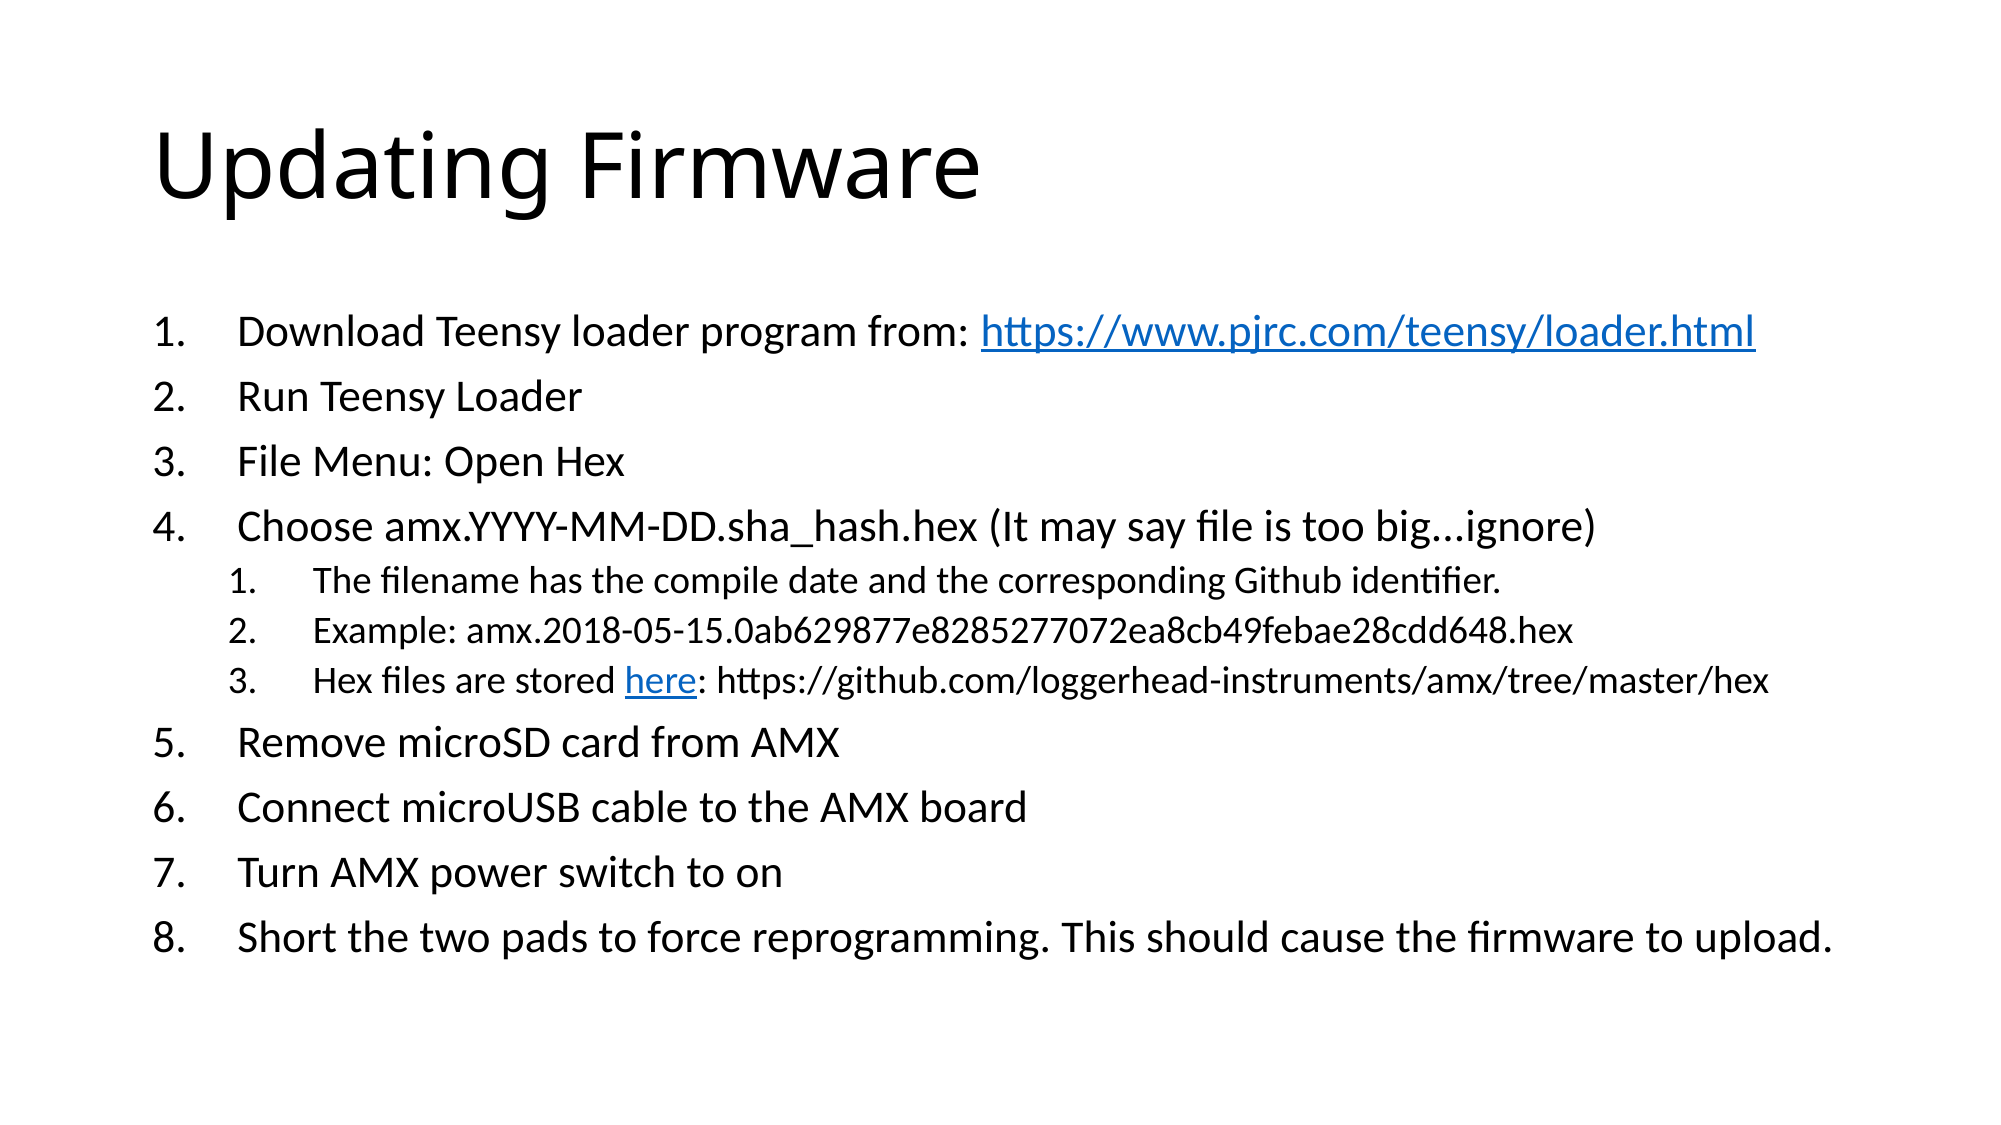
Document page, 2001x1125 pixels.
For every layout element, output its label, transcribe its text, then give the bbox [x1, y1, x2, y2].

list Download Teensy loader program from: https://www.pjrc.com/teensy/loader.html Run Teensy Loader File Menu: Open Hex Choose amx.YYYY-MM-DD.sha_hash.hex (It may say file is too big...ignore) The filename has the compile date and the corresponding Github identifier. Example: amx.2018-05-15.0ab629877e8285277072ea8cb49febae28cdd648.hex Hex files are stored here: https://github.com/loggerhead-instruments/amx/tree/master/hex Remove microSD card from AMX Connect microUSB cable to the AMX board Turn AMX power switch to on Short the two pads to force reprogramming. This should cause the firmware to upload. [137, 299, 1863, 1014]
title Updating Firmware [137, 59, 1863, 278]
